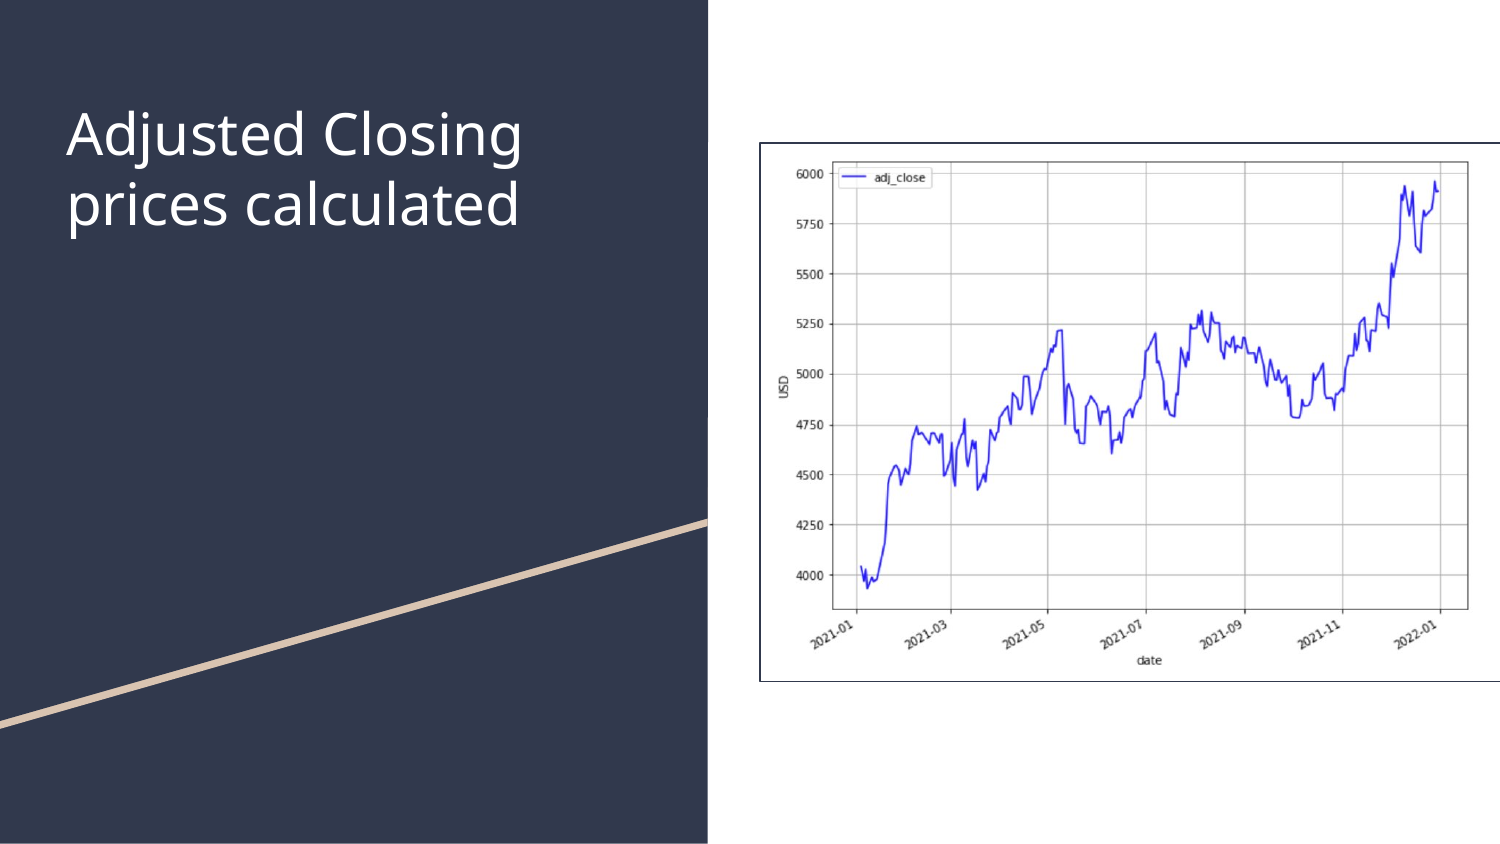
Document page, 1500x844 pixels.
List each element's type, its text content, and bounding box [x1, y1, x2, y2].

picture [760, 143, 1500, 682]
title Adjusted Closing prices calculated [51, 82, 660, 494]
